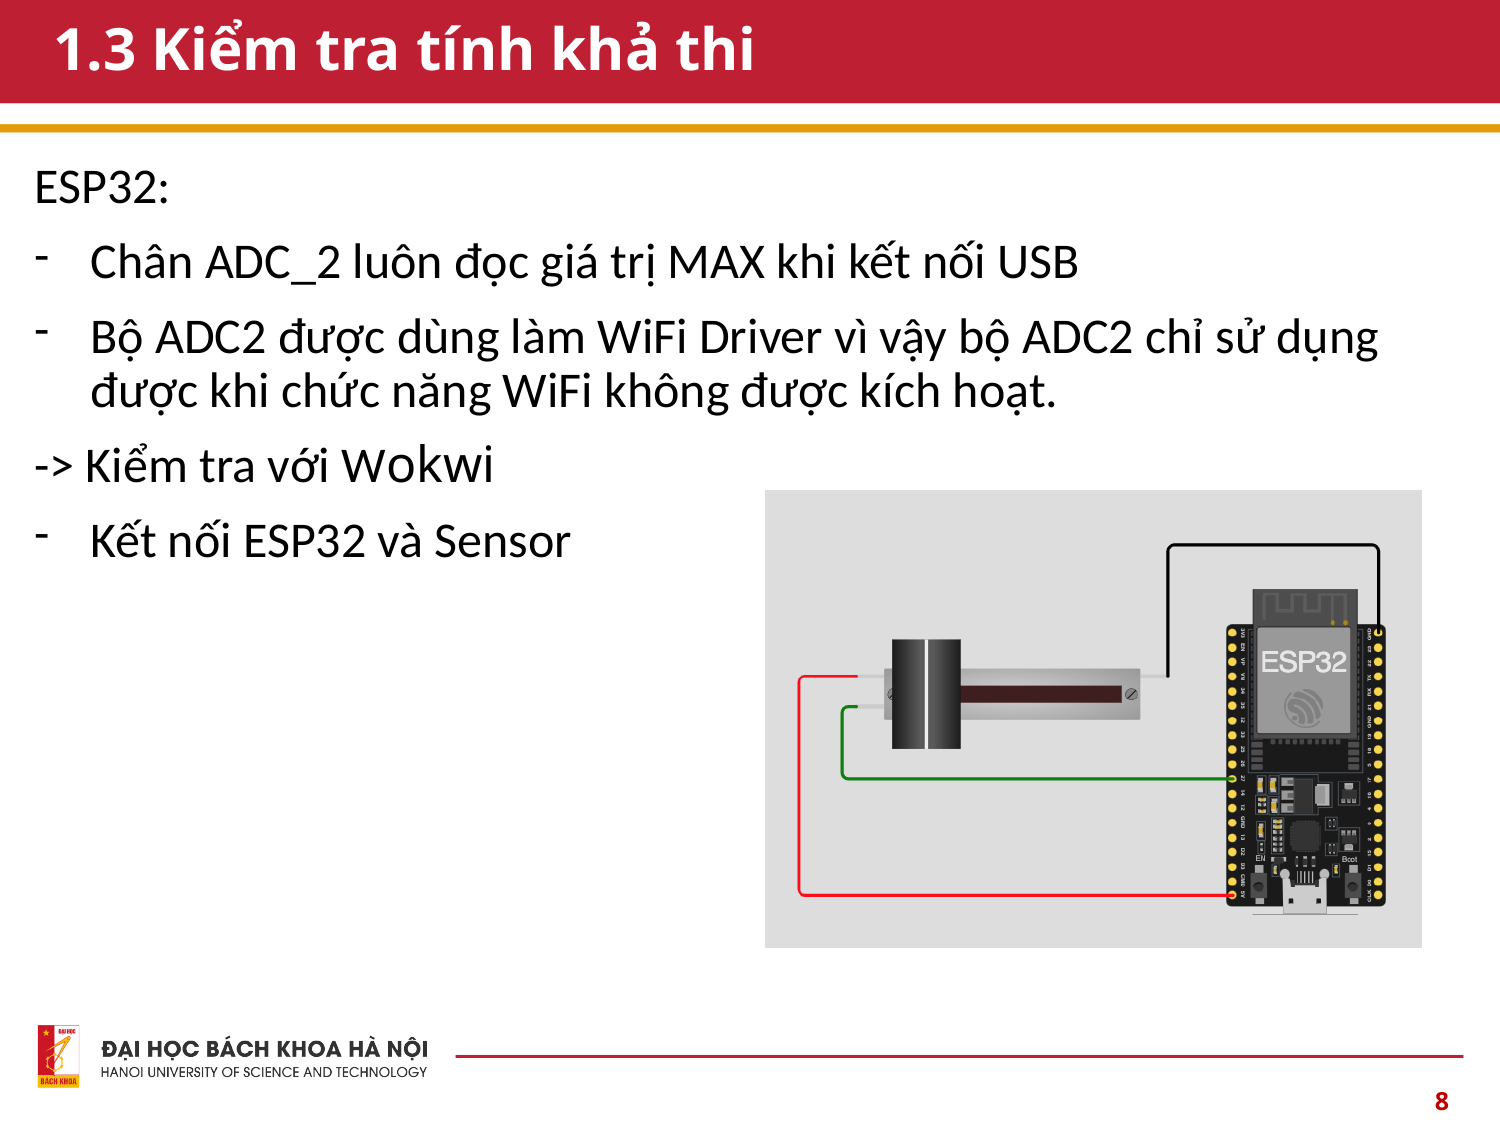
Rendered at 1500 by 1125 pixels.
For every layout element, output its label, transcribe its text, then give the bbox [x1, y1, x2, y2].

title 1.3 Kiểm tra tính khả thi [38, 12, 1462, 87]
list ESP32: Chân ADC_2 luôn đọc giá trị MAX khi kết nối USB Bộ ADC2 được dùng làm WiFi Driver vì vậy bộ ADC2 chỉ sử dụng được khi chức năng WiFi không được kích hoạt. -> Kiểm tra với Wokwi Kết nối ESP32 và Sensor [19, 153, 1425, 888]
slide_number 8 [1126, 1078, 1464, 1125]
picture [0, 0, 1500, 1125]
